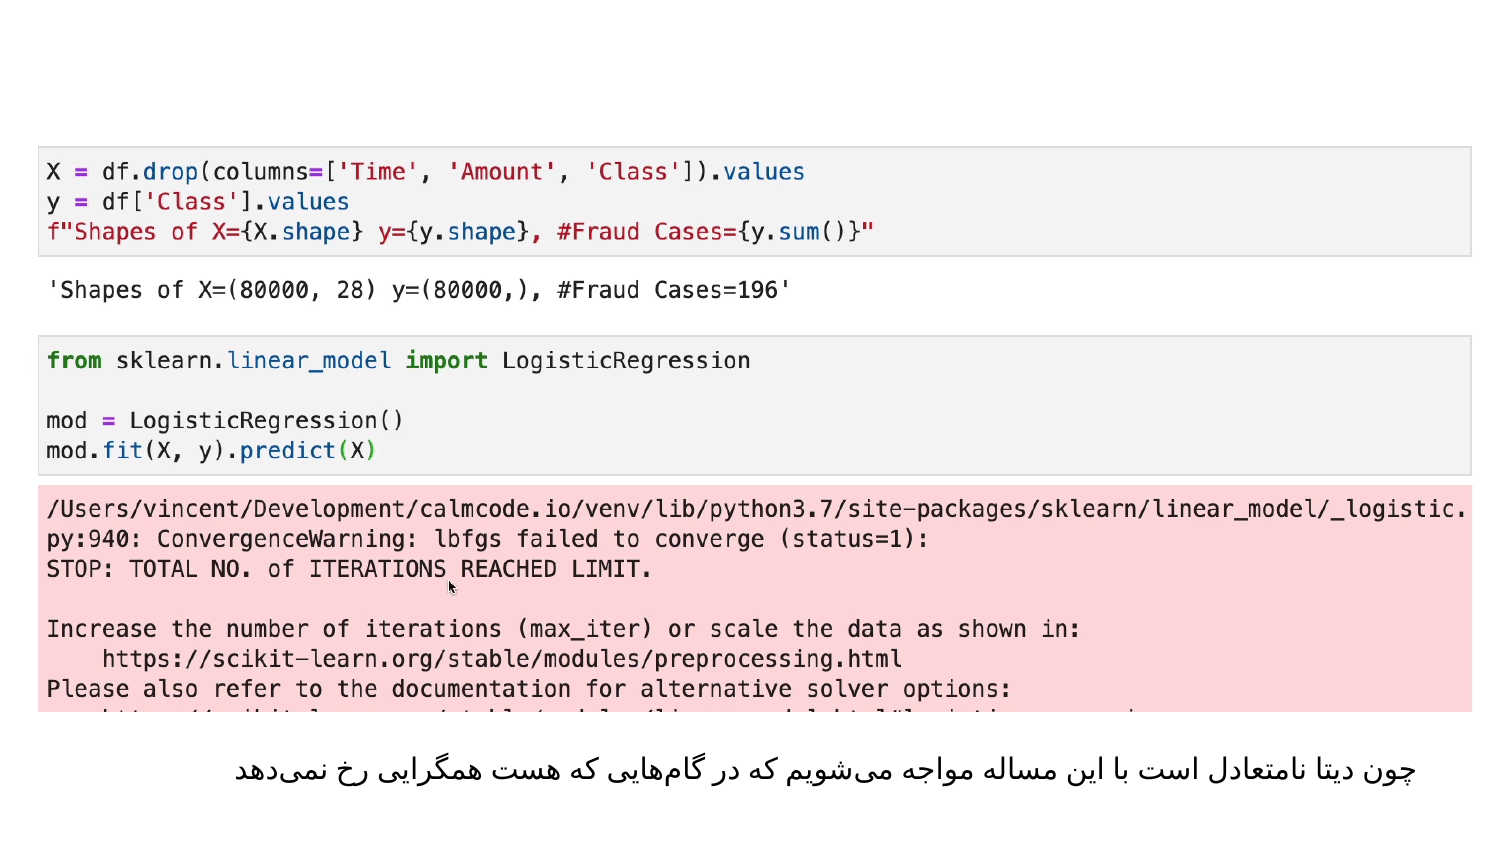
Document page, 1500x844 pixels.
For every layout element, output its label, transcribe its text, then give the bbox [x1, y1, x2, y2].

picture [24, 120, 1476, 712]
title چون دیتا نامتعادل است با این مساله مواجه می‌شویم که در گام‌هایی که هست همگرایی رخ نمی‌دهد [35, 735, 1434, 830]
